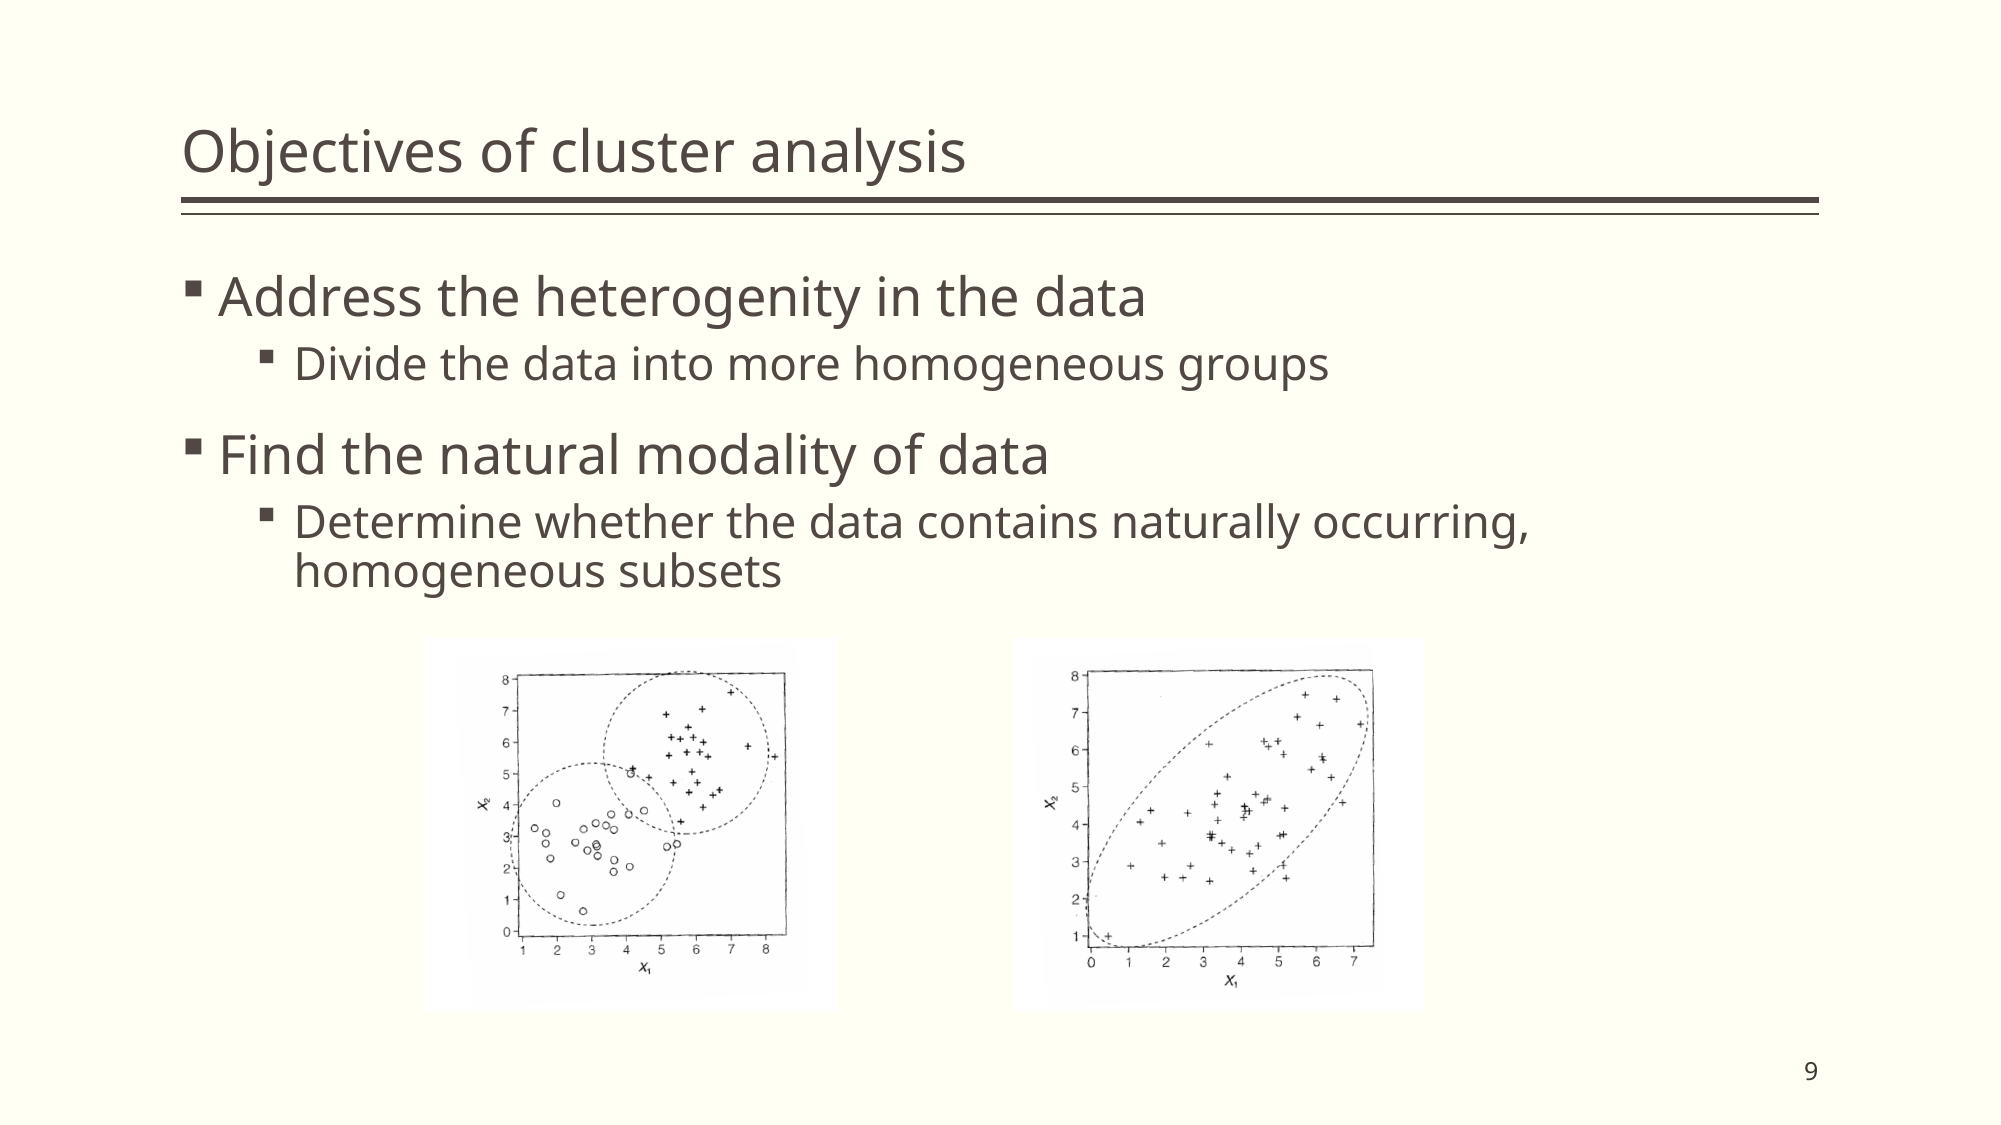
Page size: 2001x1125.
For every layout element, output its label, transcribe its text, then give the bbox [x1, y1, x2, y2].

list Address the heterogenity in the data Divide the data into more homogeneous groups Find the natural modality of data Determine whether the data contains naturally occurring, homogeneous subsets [181, 262, 1819, 1013]
picture [462, 649, 804, 1001]
title Objectives of cluster analysis [181, 12, 1819, 193]
slide_number 9 [1518, 1042, 1819, 1103]
picture [1037, 649, 1380, 1001]
